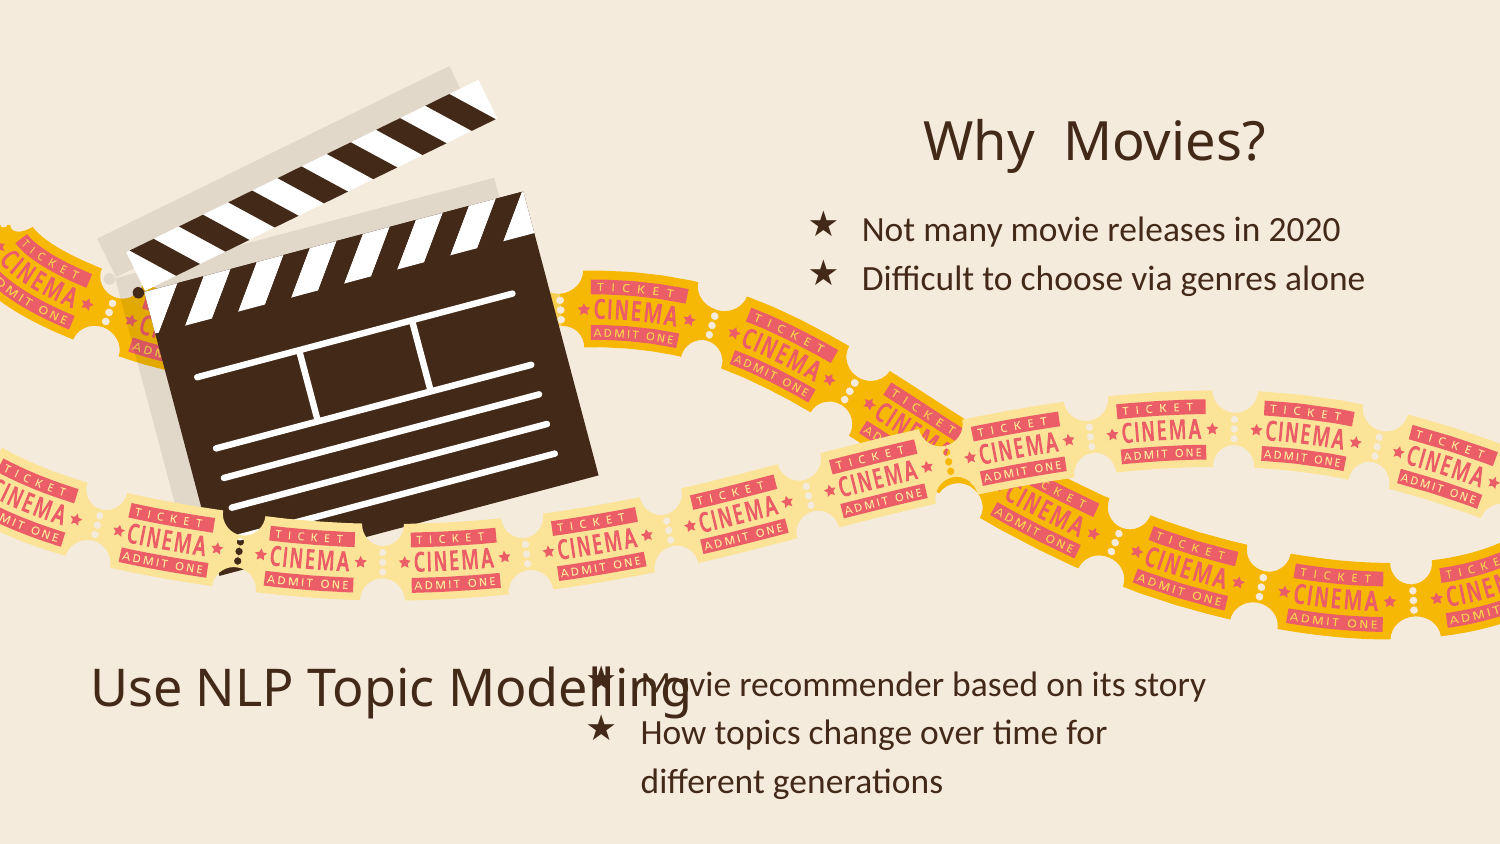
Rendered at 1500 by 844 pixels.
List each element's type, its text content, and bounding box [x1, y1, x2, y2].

text_box Movie recommender based on its story How topics change over time for different generations [719, 651, 1251, 843]
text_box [0, 65, 1500, 640]
text_box Use NLP Topic Modelling [75, 651, 719, 843]
